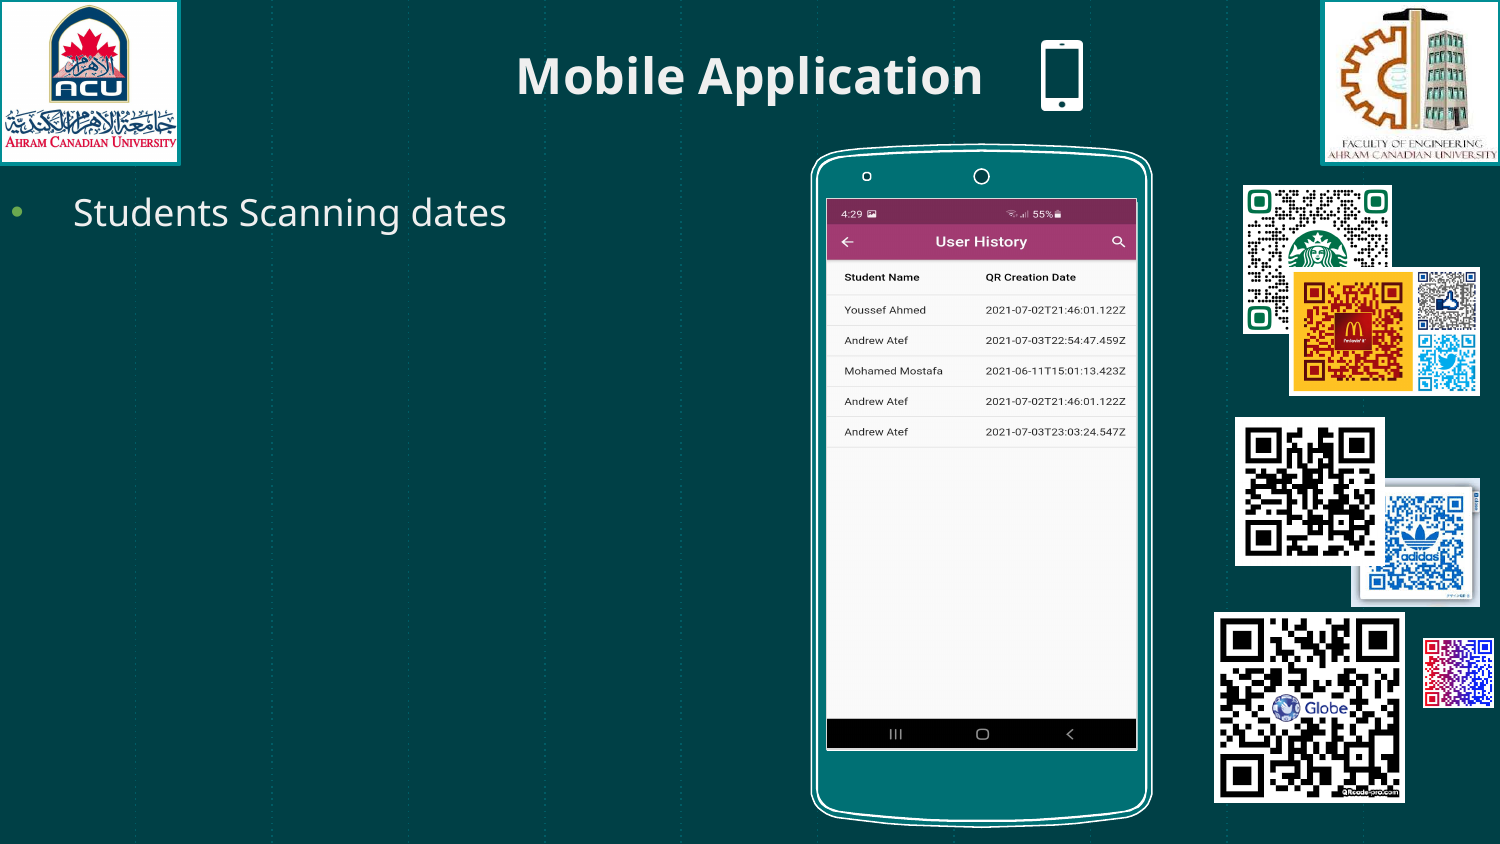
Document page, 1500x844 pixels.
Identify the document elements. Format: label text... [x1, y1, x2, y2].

picture [1041, 40, 1084, 111]
picture [1214, 612, 1405, 803]
picture [1325, 2, 1498, 162]
picture [2, 2, 177, 162]
title Mobile Application [297, 32, 1203, 120]
picture [1243, 185, 1480, 396]
text_box [826, 198, 1137, 750]
picture [1235, 417, 1480, 607]
picture [1423, 638, 1494, 708]
text_box [811, 144, 1152, 828]
subtitle Students Scanning dates [0, 173, 888, 303]
